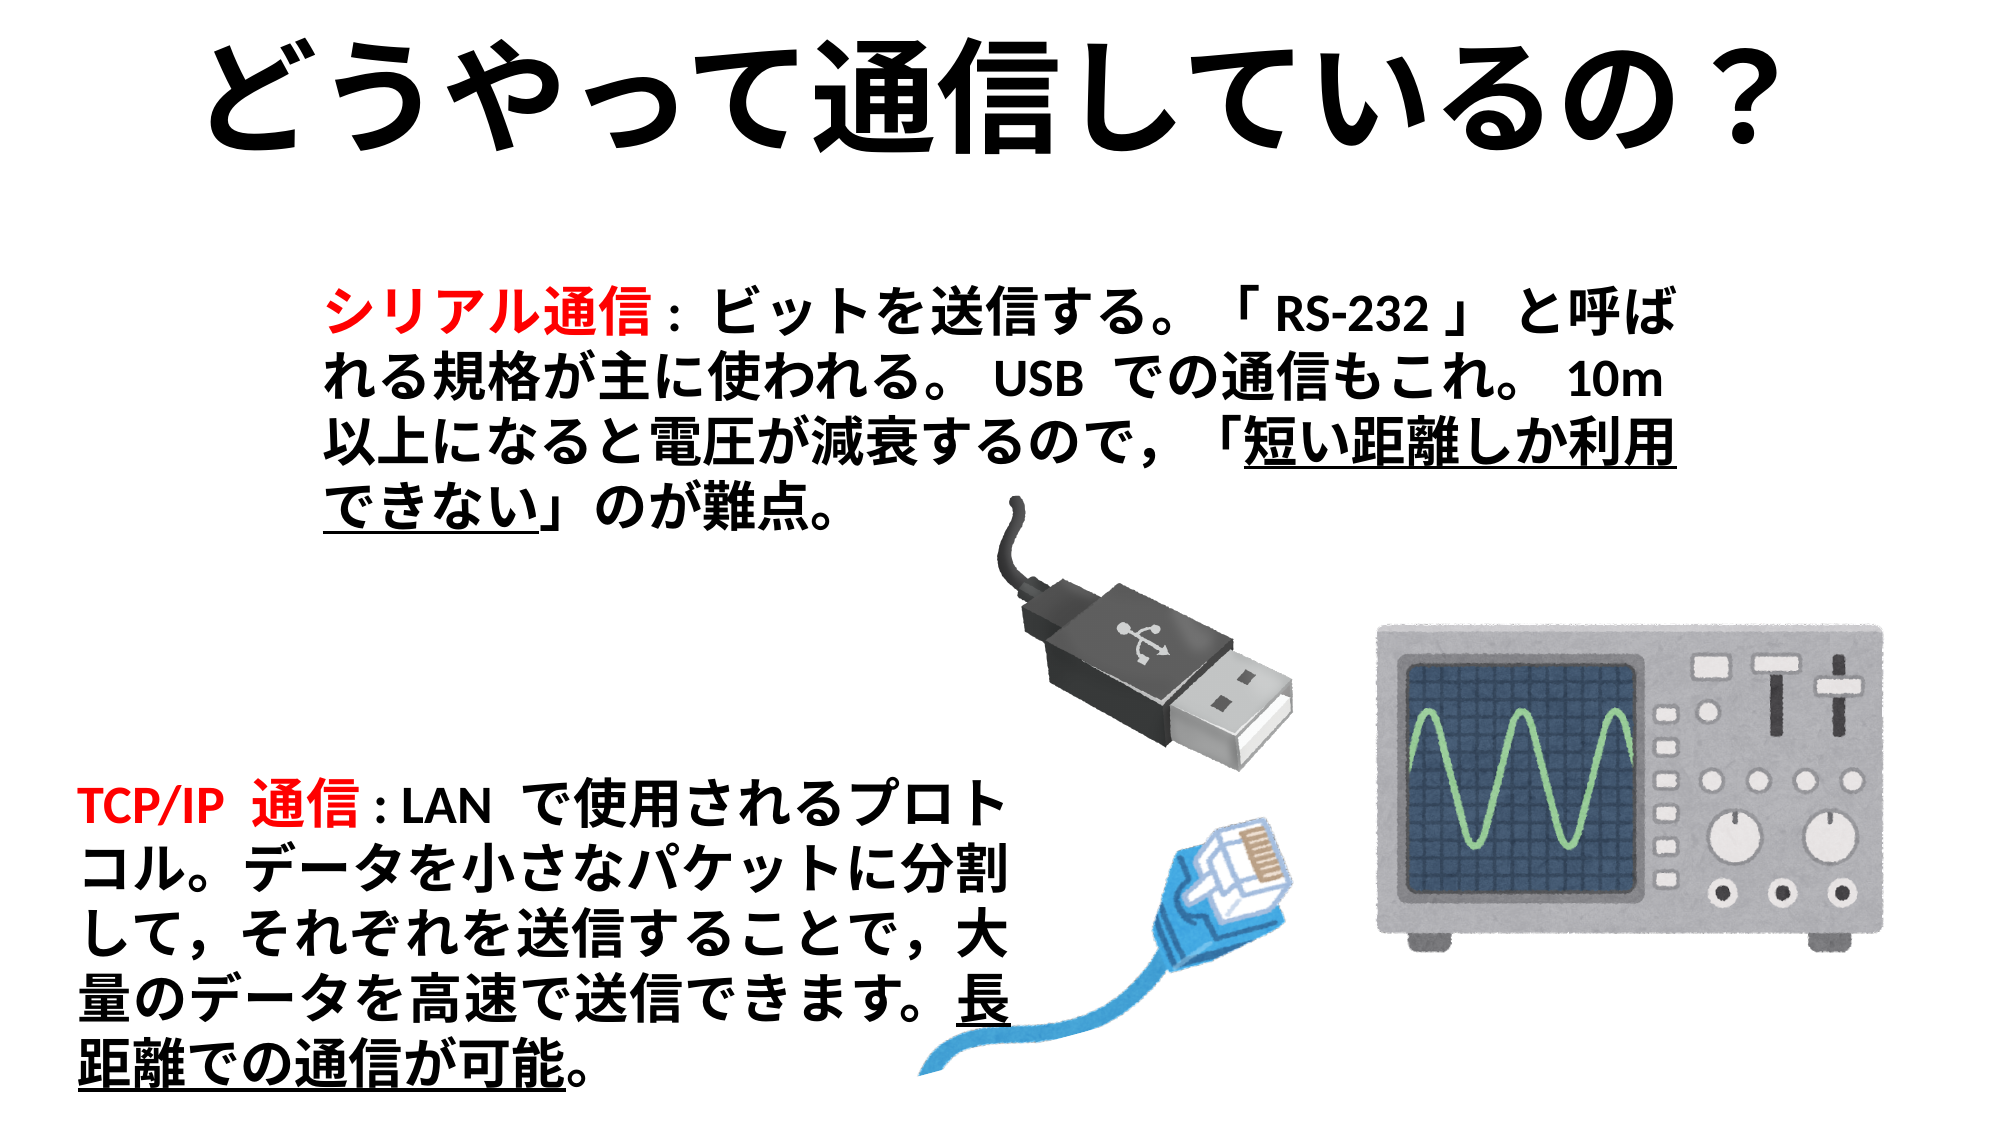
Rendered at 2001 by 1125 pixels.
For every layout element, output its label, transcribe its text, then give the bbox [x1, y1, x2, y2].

text_box TCP/IP 通信: LAN で使用されるプロトコル。データを小さなパケットに分割して，それぞれを送信することで，大量のデータを高速で送信できます。長距離での通信が可能。 [63, 762, 1017, 1102]
text_box どうやって通信しているの？ [19, 11, 1981, 177]
text_box シリアル通信: ビットを送信する。「RS-232」 と呼ばれる規格が主に使われる。USB での通信もこれ。10m以上になると電圧が減衰するので，「短い距離しか利用できない」のが難点。 [307, 270, 1693, 545]
picture [987, 485, 1895, 1125]
